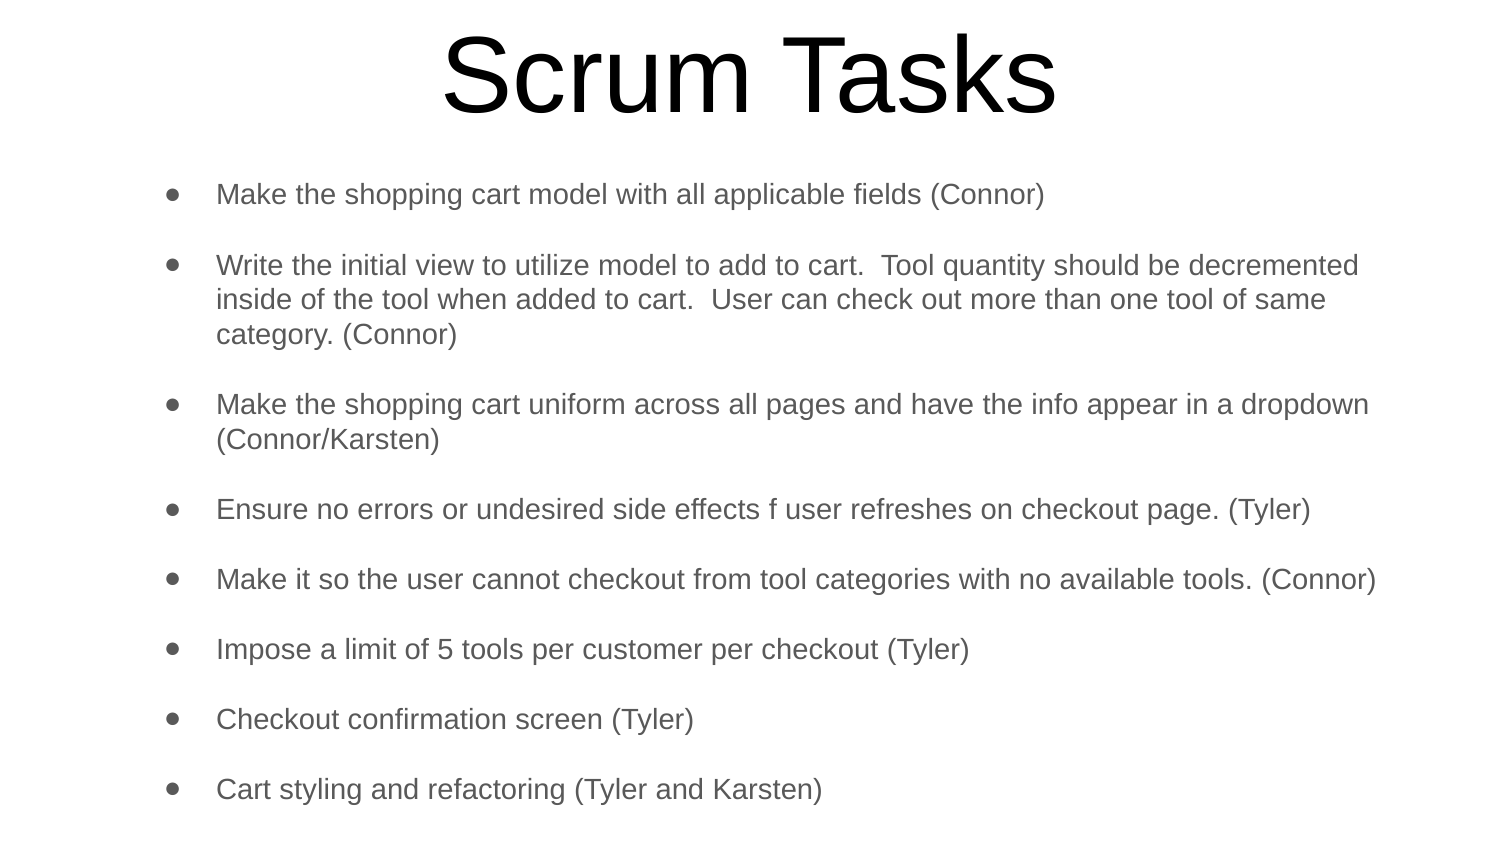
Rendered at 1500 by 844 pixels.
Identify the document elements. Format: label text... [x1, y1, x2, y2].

title Scrum Tasks [51, 19, 1449, 150]
subtitle Make the shopping cart model with all applicable fields (Connor) Write the initial view to utilize model to add to cart. Tool quantity should be decremented inside of the tool when added to cart. User can check out more than one tool of same category. (Connor) Make the shopping cart uniform across all pages and have the info appear in a dropdown (Connor/Karsten) Ensure no errors or undesired side effects f user refreshes on checkout page. (Tyler) Make it so the user cannot checkout from tool categories with no available tools. (Connor) Impose a limit of 5 tools per customer per checkout (Tyler) Checkout confirmation screen (Tyler) Cart styling and refactoring (Tyler and Karsten) [51, 160, 1449, 291]
